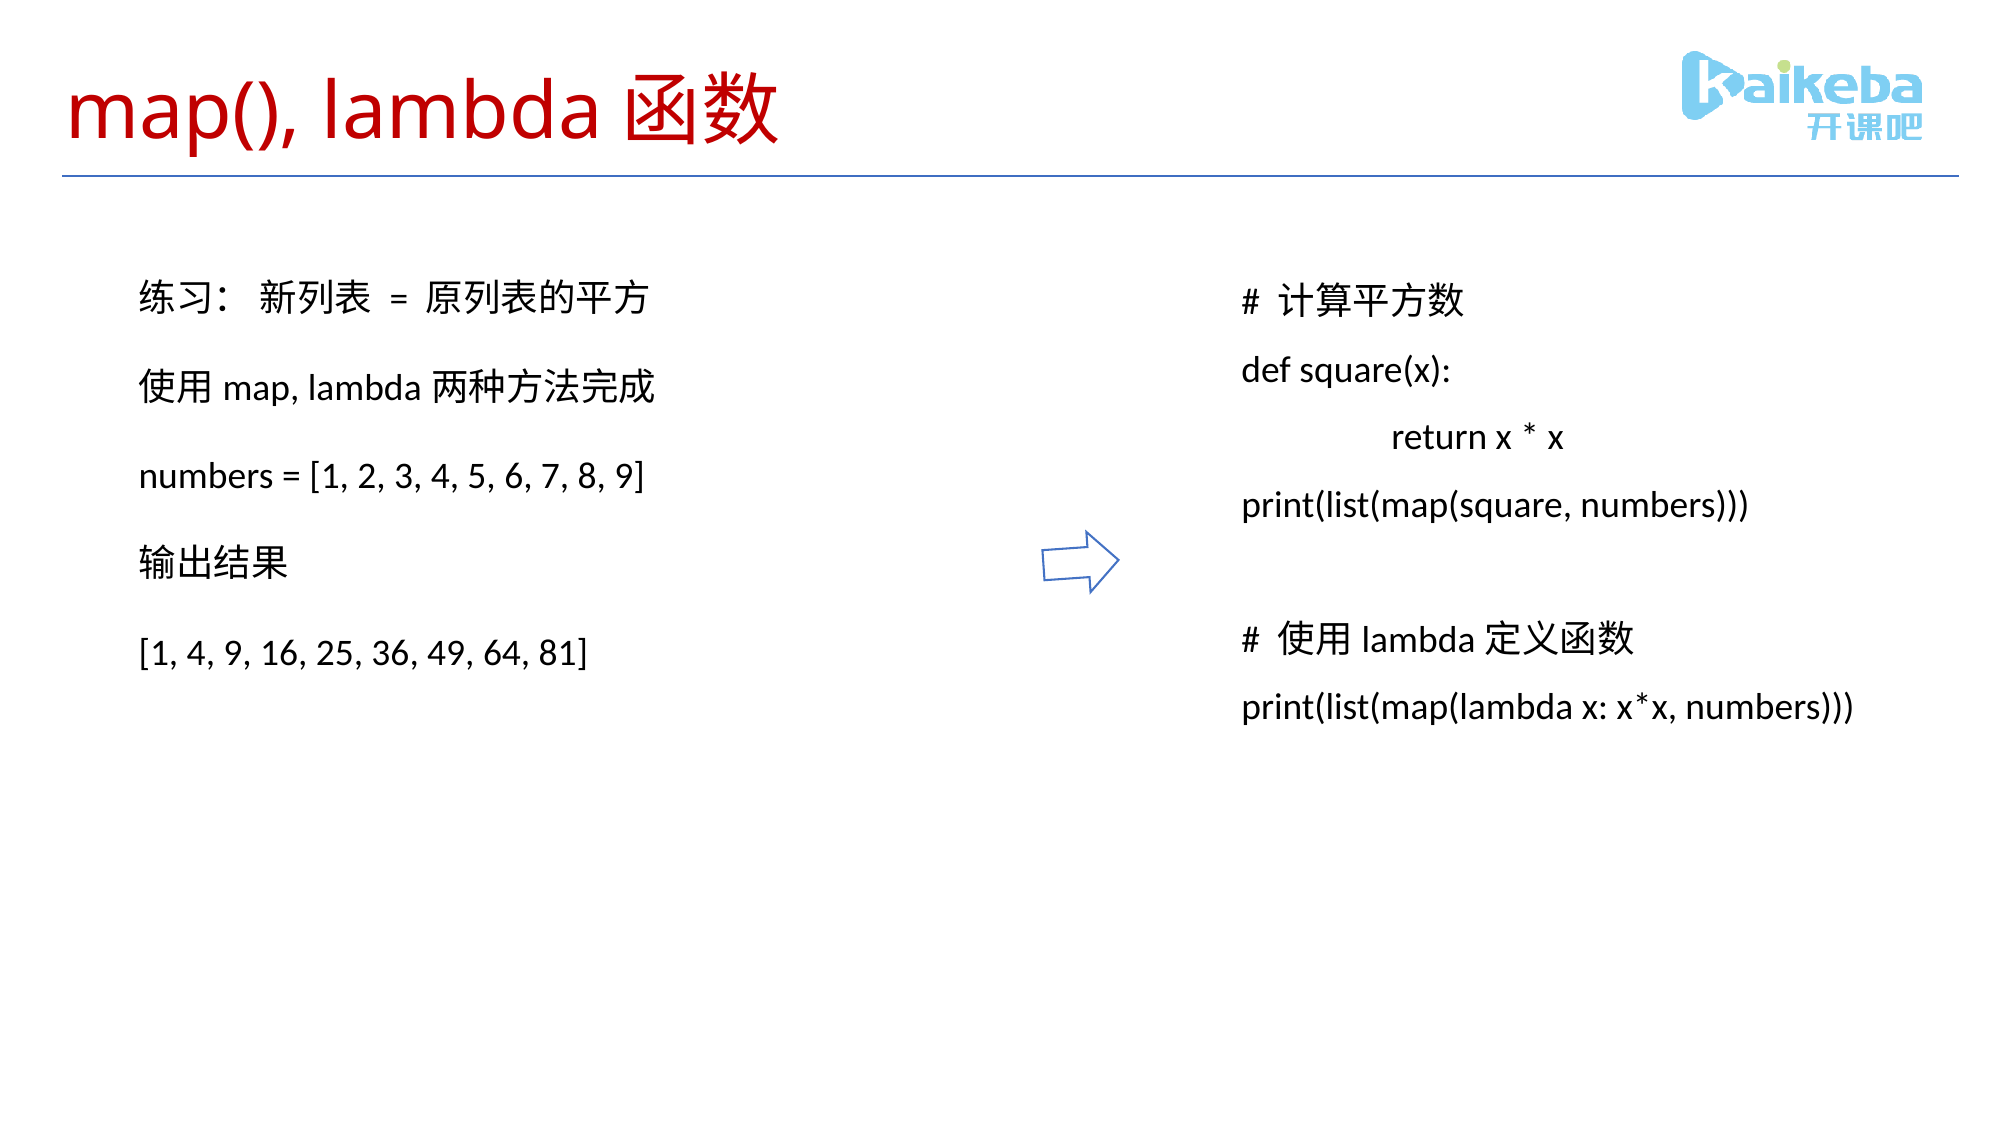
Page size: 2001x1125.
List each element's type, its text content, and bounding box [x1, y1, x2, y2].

text_box 练习： 新列表 = 原列表的平方 使用map, lambda两种方法完成 numbers = [1, 2, 3, 4, 5, 6, 7, 8, 9] 输出结果 [1, 4, 9, 16, 25, 36, 49, 64, 81] [131, 244, 1031, 935]
text_box [1042, 531, 1119, 593]
title map(), lambda函数 [57, 59, 1728, 167]
table_cell 0.77 [1653, 21, 1950, 167]
text_box # 计算平方数 def square(x): return x * x print(list(map(square, numbers))) # 使用lambda定义函数 print(list(map(lambda x: x*x, numbers))) [1233, 247, 1895, 735]
